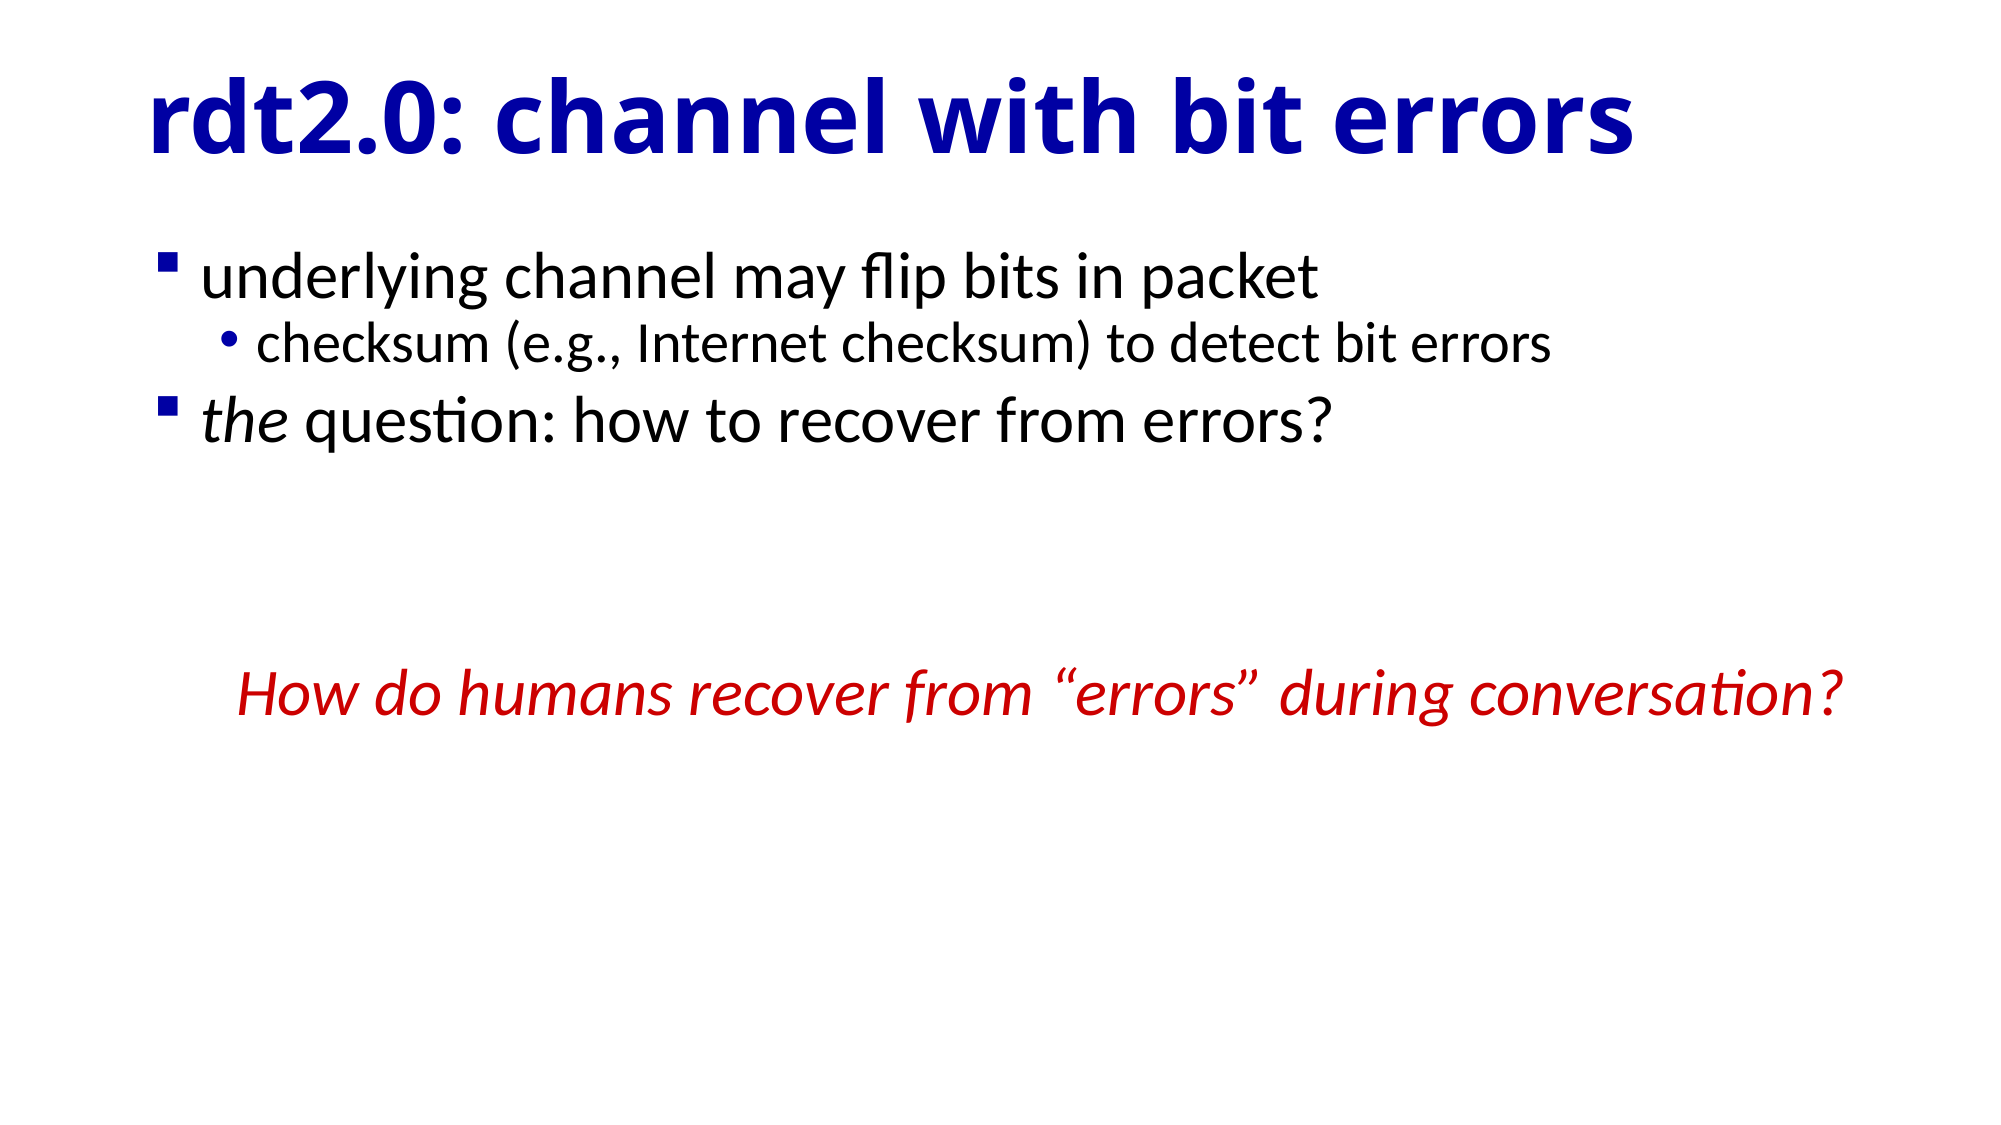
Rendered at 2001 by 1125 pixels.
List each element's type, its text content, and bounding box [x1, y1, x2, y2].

text_box underlying channel may flip bits in packet checksum (e.g., Internet checksum) to detect bit errors the question: how to recover from errors? [110, 243, 1932, 973]
text_box How do humans recover from “errors” during conversation? [221, 641, 1862, 737]
title rdt2.0: channel with bit errors [131, 47, 1952, 195]
